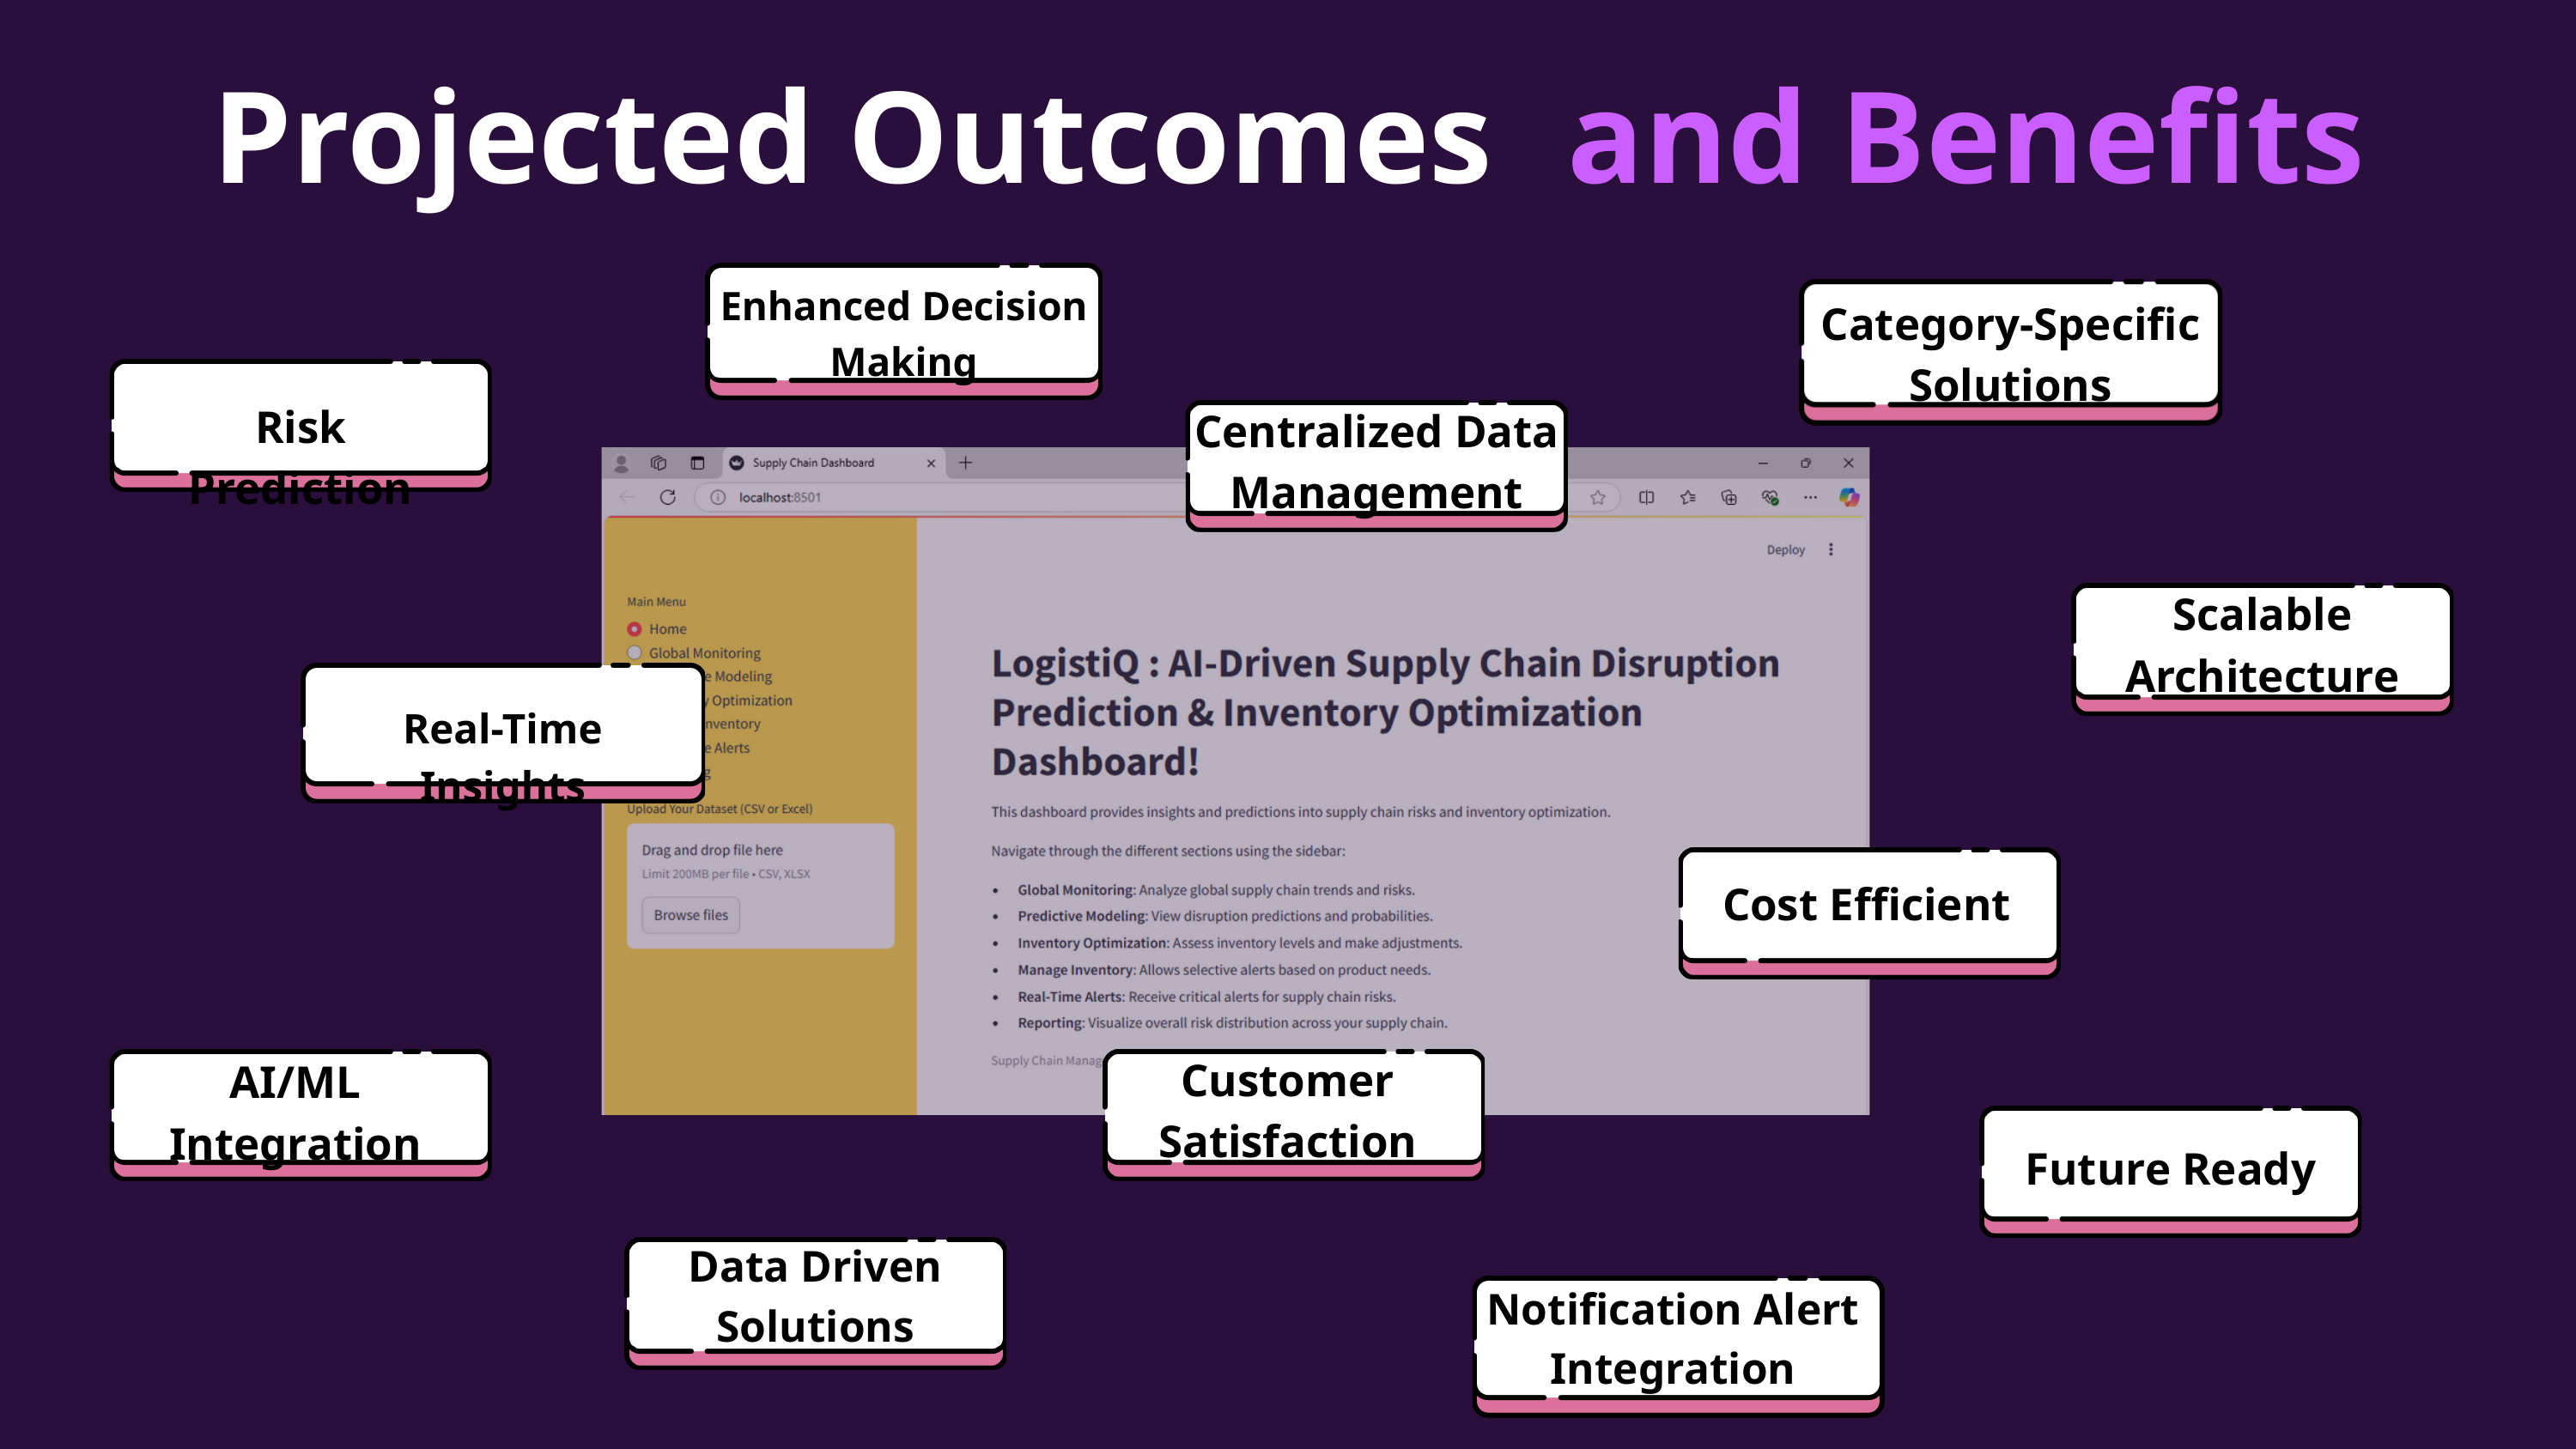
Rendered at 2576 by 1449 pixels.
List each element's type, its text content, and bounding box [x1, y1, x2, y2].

text_box Future Ready [1941, 1131, 2401, 1194]
text_box [1678, 930, 2061, 979]
text_box [1678, 847, 2061, 868]
text_box [1102, 1167, 1485, 1181]
text_box [301, 663, 706, 803]
text_box [109, 1049, 492, 1181]
text_box Customer Satisfaction [1058, 1043, 1517, 1167]
text_box [624, 1351, 1007, 1370]
text_box [705, 263, 1103, 273]
text_box Cost Efficient [1637, 868, 2097, 930]
text_box Projected Outcomes [212, 65, 1567, 209]
text_box Centralized Data Management [1147, 394, 1607, 518]
text_box and Benefits [1567, 65, 2454, 209]
text_box [1799, 279, 2223, 288]
text_box [1979, 1194, 2362, 1238]
text_box [109, 359, 492, 492]
text_box Real-Time Insights [319, 694, 687, 809]
text_box [705, 385, 1103, 401]
text_box [1979, 1106, 2362, 1131]
text_box Notification Alert Integration [1449, 1273, 1898, 1393]
text_box AI/ML Integration [109, 1046, 482, 1169]
text_box [2071, 701, 2454, 716]
text_box Enhanced Decision Making [697, 273, 1110, 385]
text_box [1185, 518, 1568, 532]
text_box Risk Prediction [139, 391, 462, 513]
text_box Data Driven Solutions [591, 1231, 1040, 1351]
text_box [1472, 1393, 1885, 1419]
text_box Category-Specific Solutions [1781, 288, 2240, 410]
text_box [601, 447, 1870, 1115]
text_box [1799, 410, 2223, 426]
text_box Scalable Architecture [2032, 578, 2492, 701]
